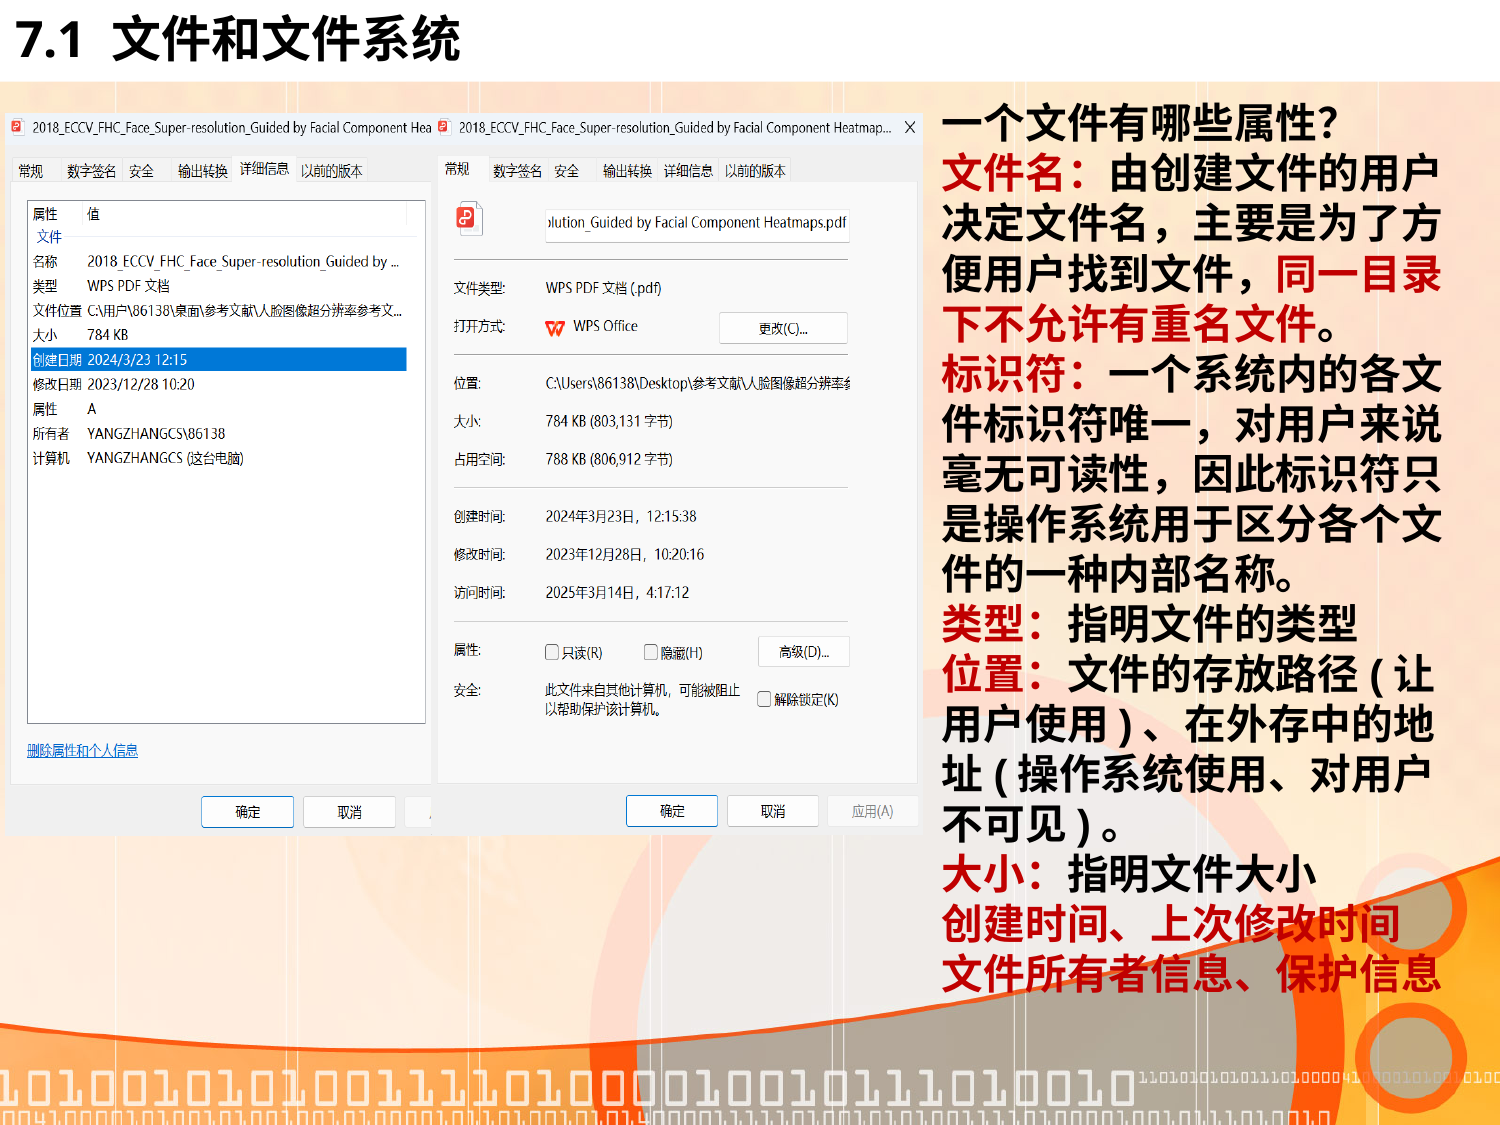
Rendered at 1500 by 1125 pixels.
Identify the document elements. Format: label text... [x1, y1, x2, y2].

title 7.1 文件和文件系统 [0, 0, 1500, 76]
text_box 一个文件有哪些属性？ 文件名：由创建文件的用户决定文件名，主要是为了方便用户找到文件，同一目录下不允许有重名文件。 标识符：一个系统内的各文件标识符唯一，对用户来说毫无可读性，因此标识符只是操作系统用于区分各个文件的一种内部名称。 类型：指明文件的类型 位置：文件的存放路径(让用户使用)、在外存中的地址(操作系统使用、对用户不可见)。 大小：指明文件大小 创建时间、上次修改时间 文件所有者信息、保护信息 [927, 89, 1481, 1006]
picture [0, 82, 1500, 1125]
